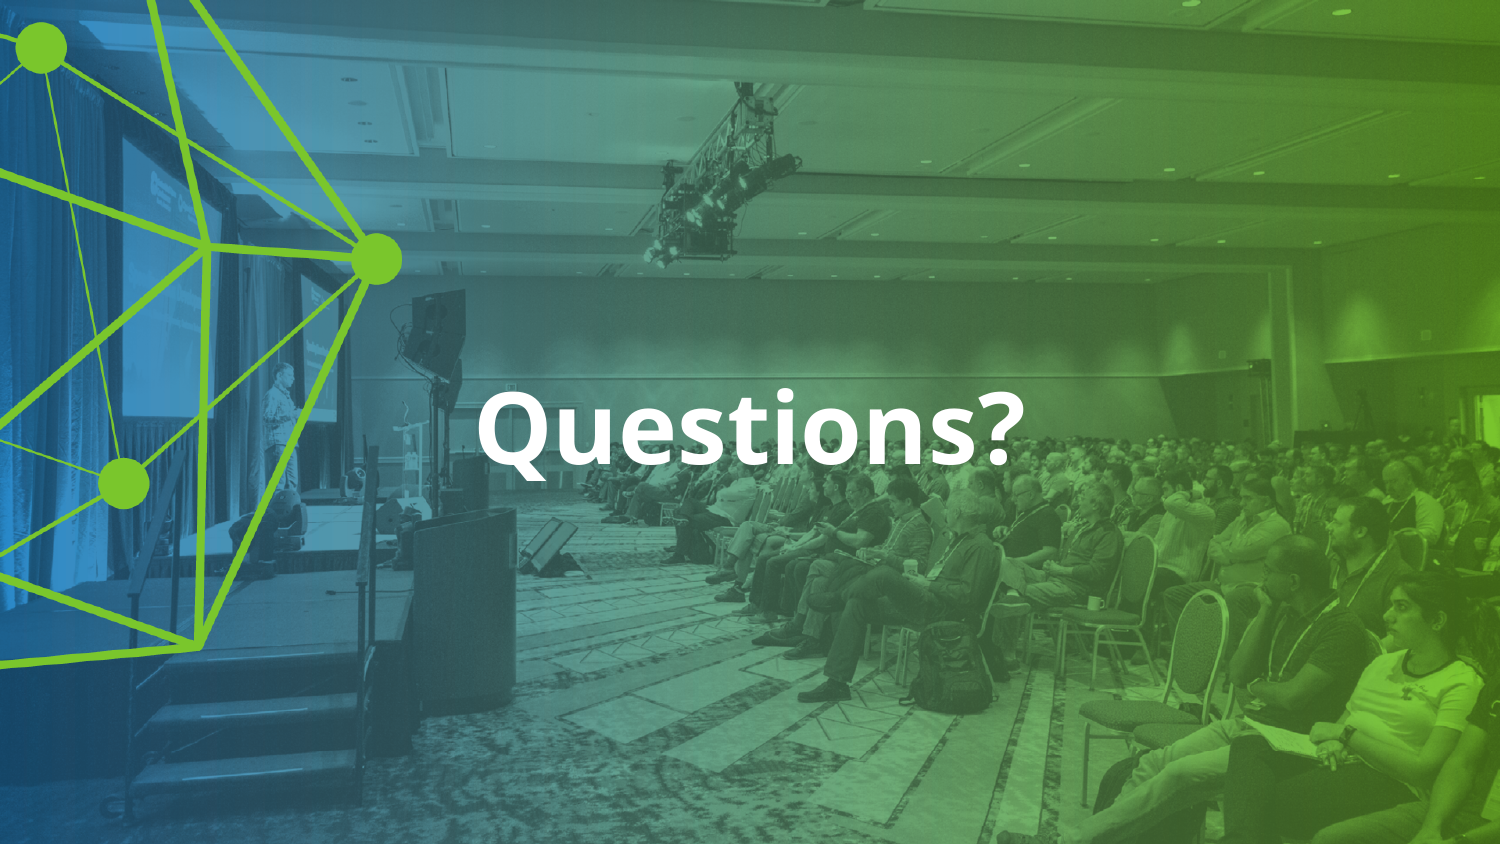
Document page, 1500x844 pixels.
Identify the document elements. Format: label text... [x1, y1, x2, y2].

text_box Questions? [297, 349, 1203, 496]
picture [0, 0, 1500, 844]
